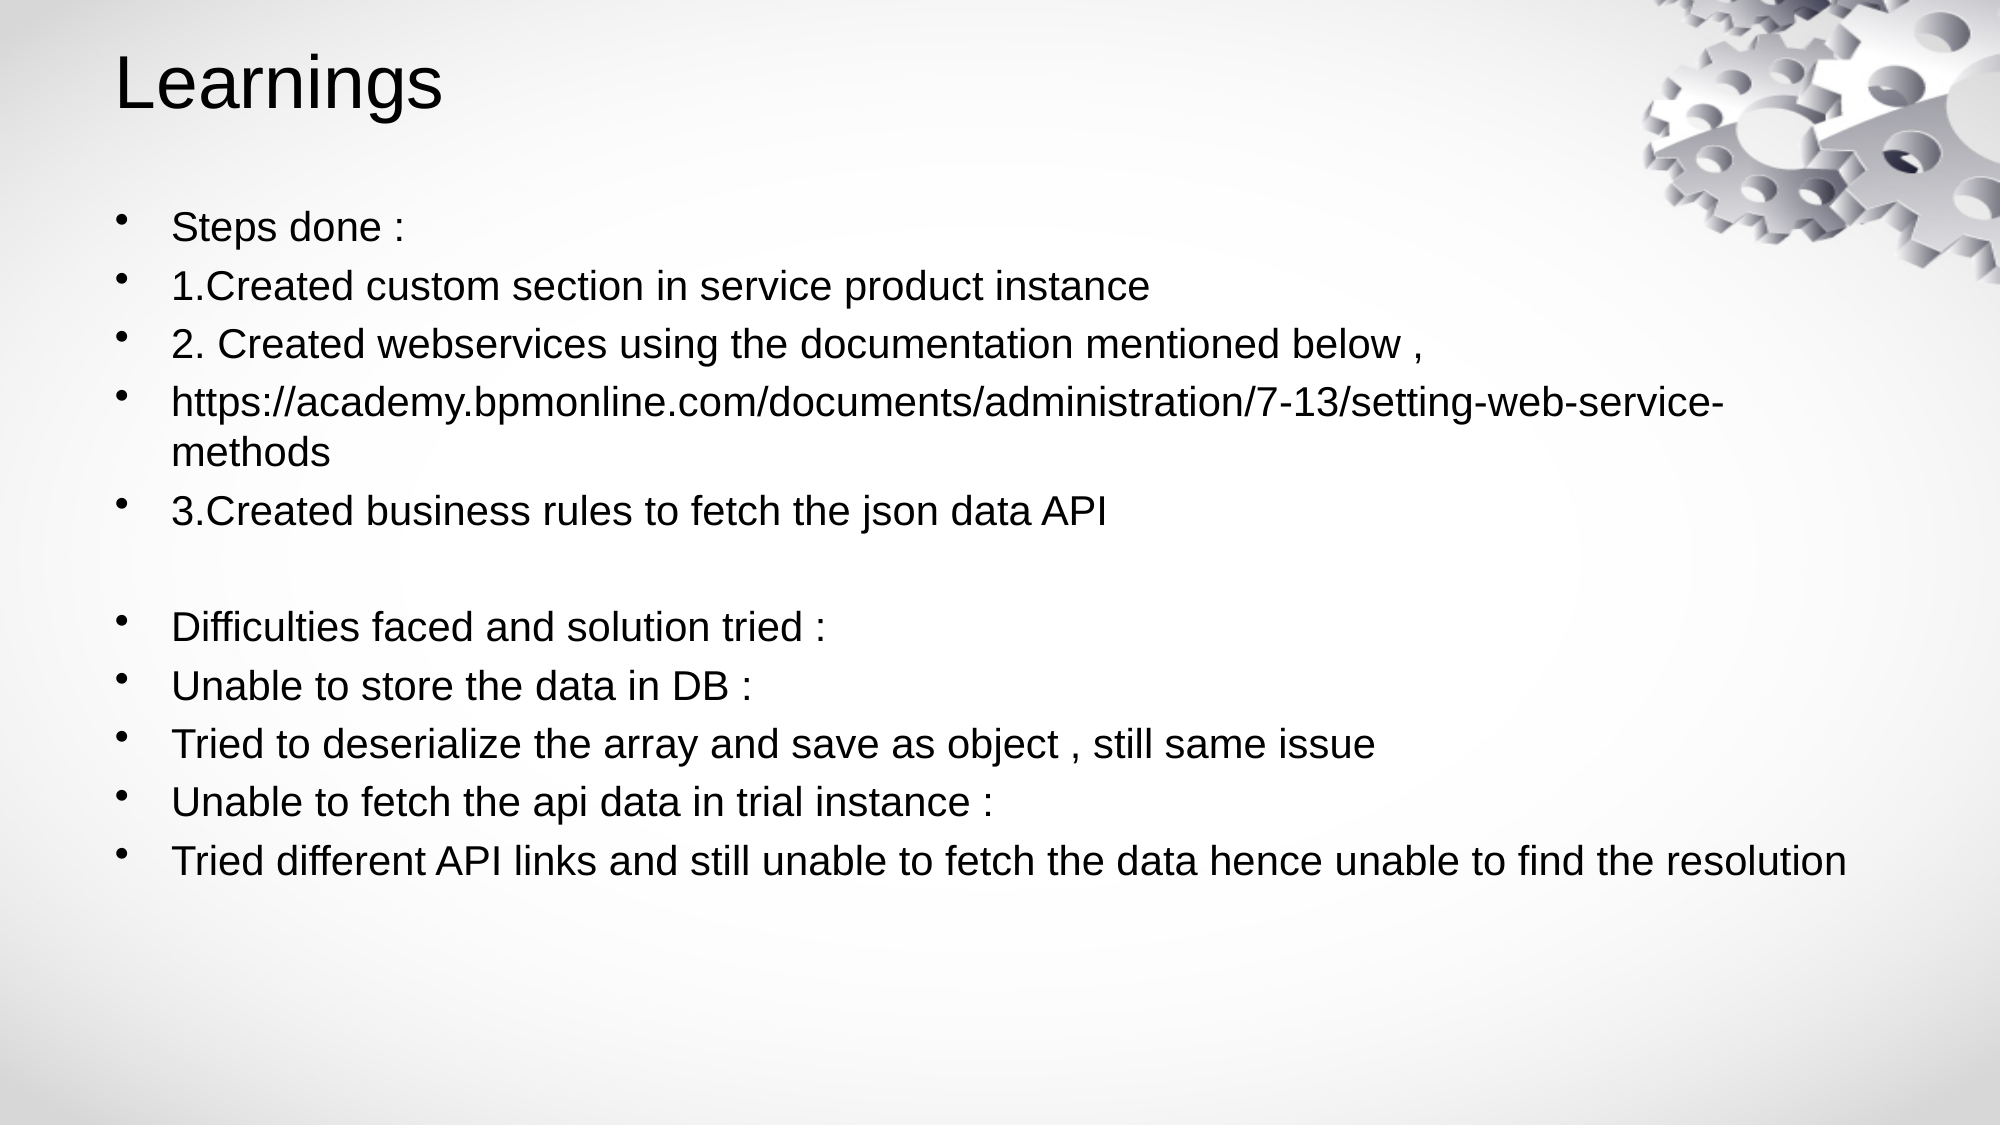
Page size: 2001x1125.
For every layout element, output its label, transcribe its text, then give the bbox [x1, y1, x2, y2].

list Steps done : 1.Created custom section in service product instance 2. Created webservices using the documentation mentioned below , https://academy.bpmonline.com/documents/administration/7-13/setting-web-service-methods 3.Created business rules to fetch the json data API Difficulties faced and solution tried : Unable to store the data in DB : Tried to deserialize the array and save as object , still same issue Unable to fetch the api data in trial instance : Tried different API links and still unable to fetch the data hence unable to find the resolution [99, 192, 1901, 1006]
picture [0, 0, 2000, 1125]
title Learnings [99, 30, 1901, 127]
